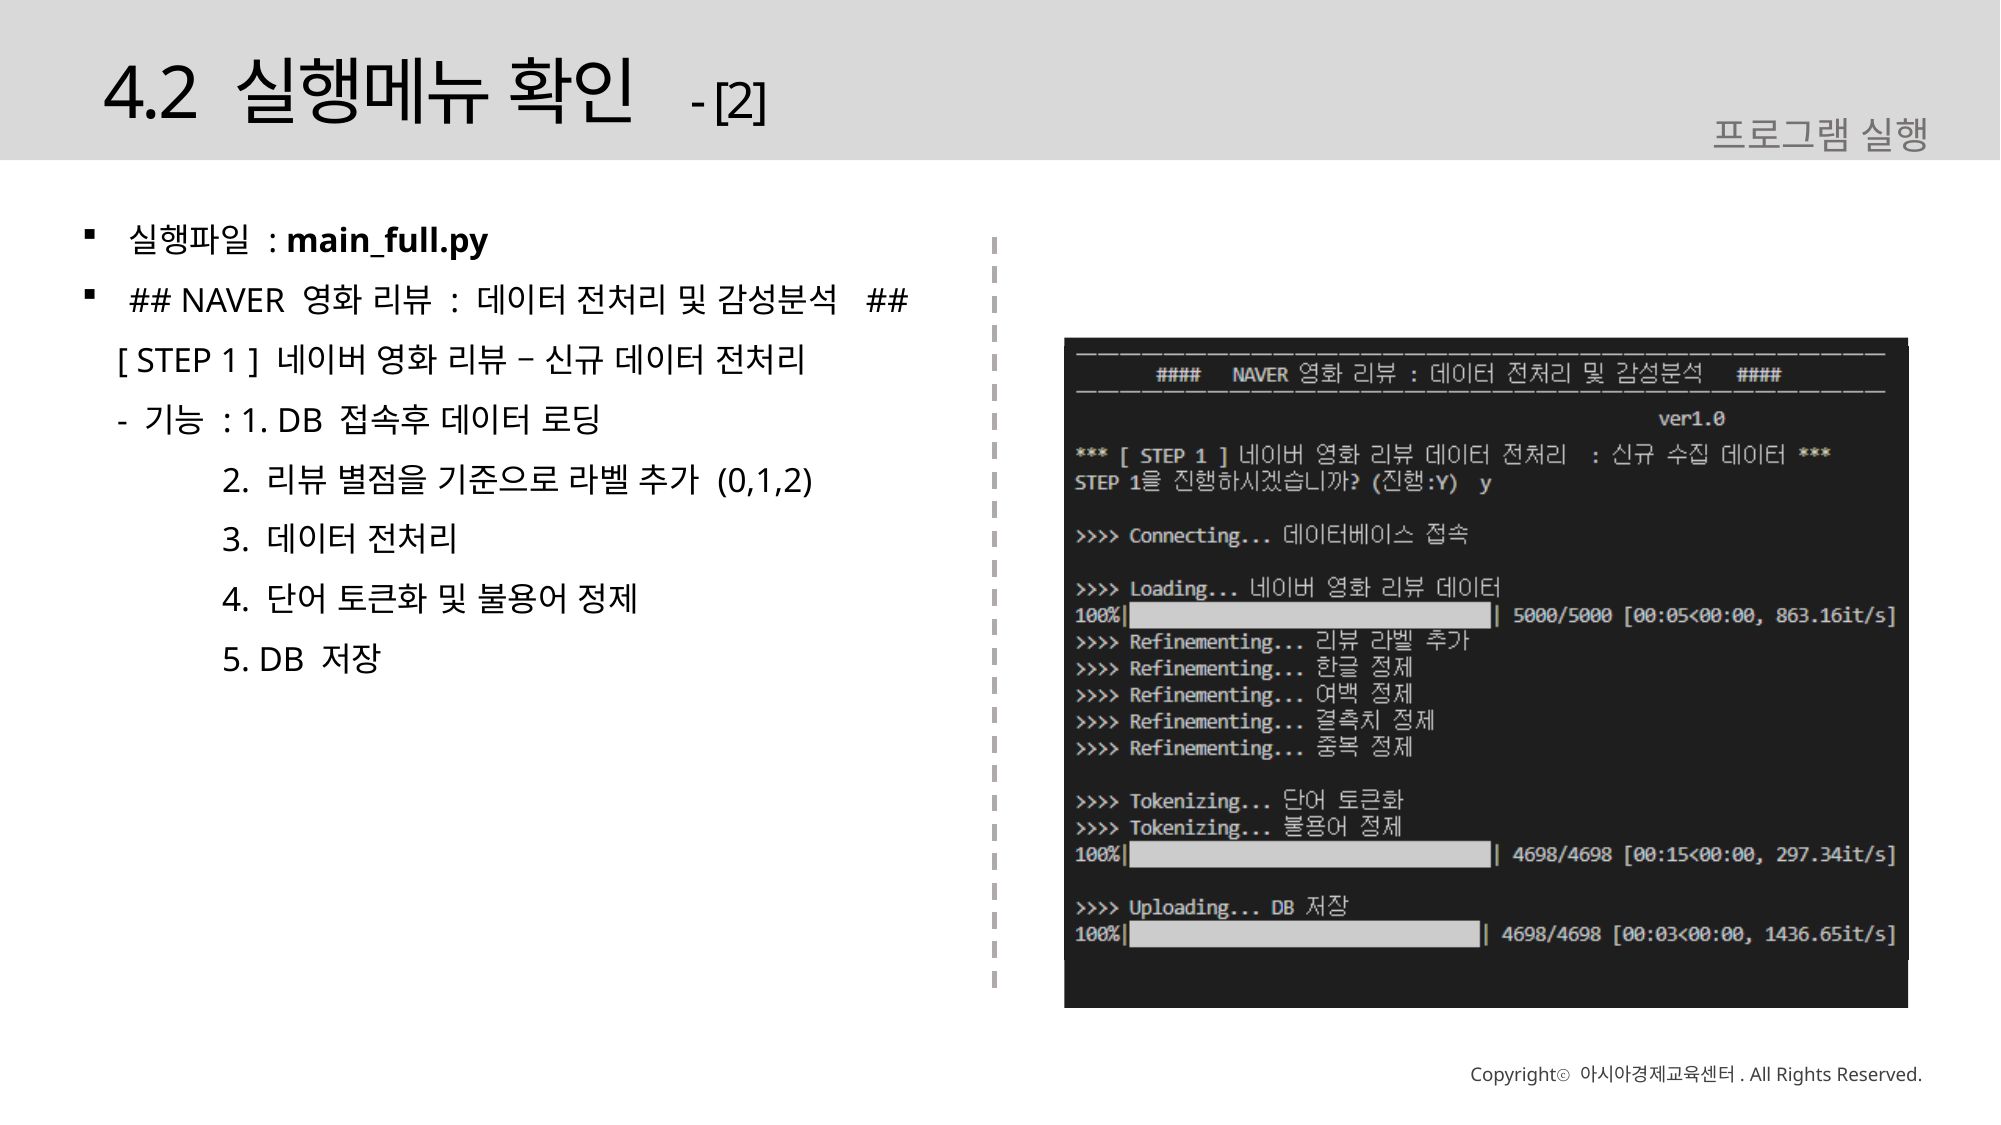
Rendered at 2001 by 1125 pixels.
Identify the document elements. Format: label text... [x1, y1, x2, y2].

title 4.2 실행메뉴 확인 - [2] [88, 26, 1065, 148]
picture [1064, 346, 1909, 961]
text_box [0, 0, 2000, 161]
text_box 실행파일 : main_full.py ## NAVER 영화 리뷰 : 데이터 전처리 및 감성분석 ## [ STEP 1 ] 네이버 영화 리뷰 – 신규 데이터 전처리 - 기능 : 1. DB 접속후 데이터 로딩 2. 리뷰 별점을 기준으로 라벨 추가 (0,1,2) 3. 데이터 전처리 4. 단어 토큰화 및 불용어 정제 5. DB 저장 [67, 191, 950, 686]
text_box [1063, 337, 1909, 1009]
text_box Copyrightⓒ 아시아경제교육센터. All Rights Reserved. [1455, 1055, 1938, 1093]
text_box 프로그램 실행 [1697, 59, 1945, 165]
